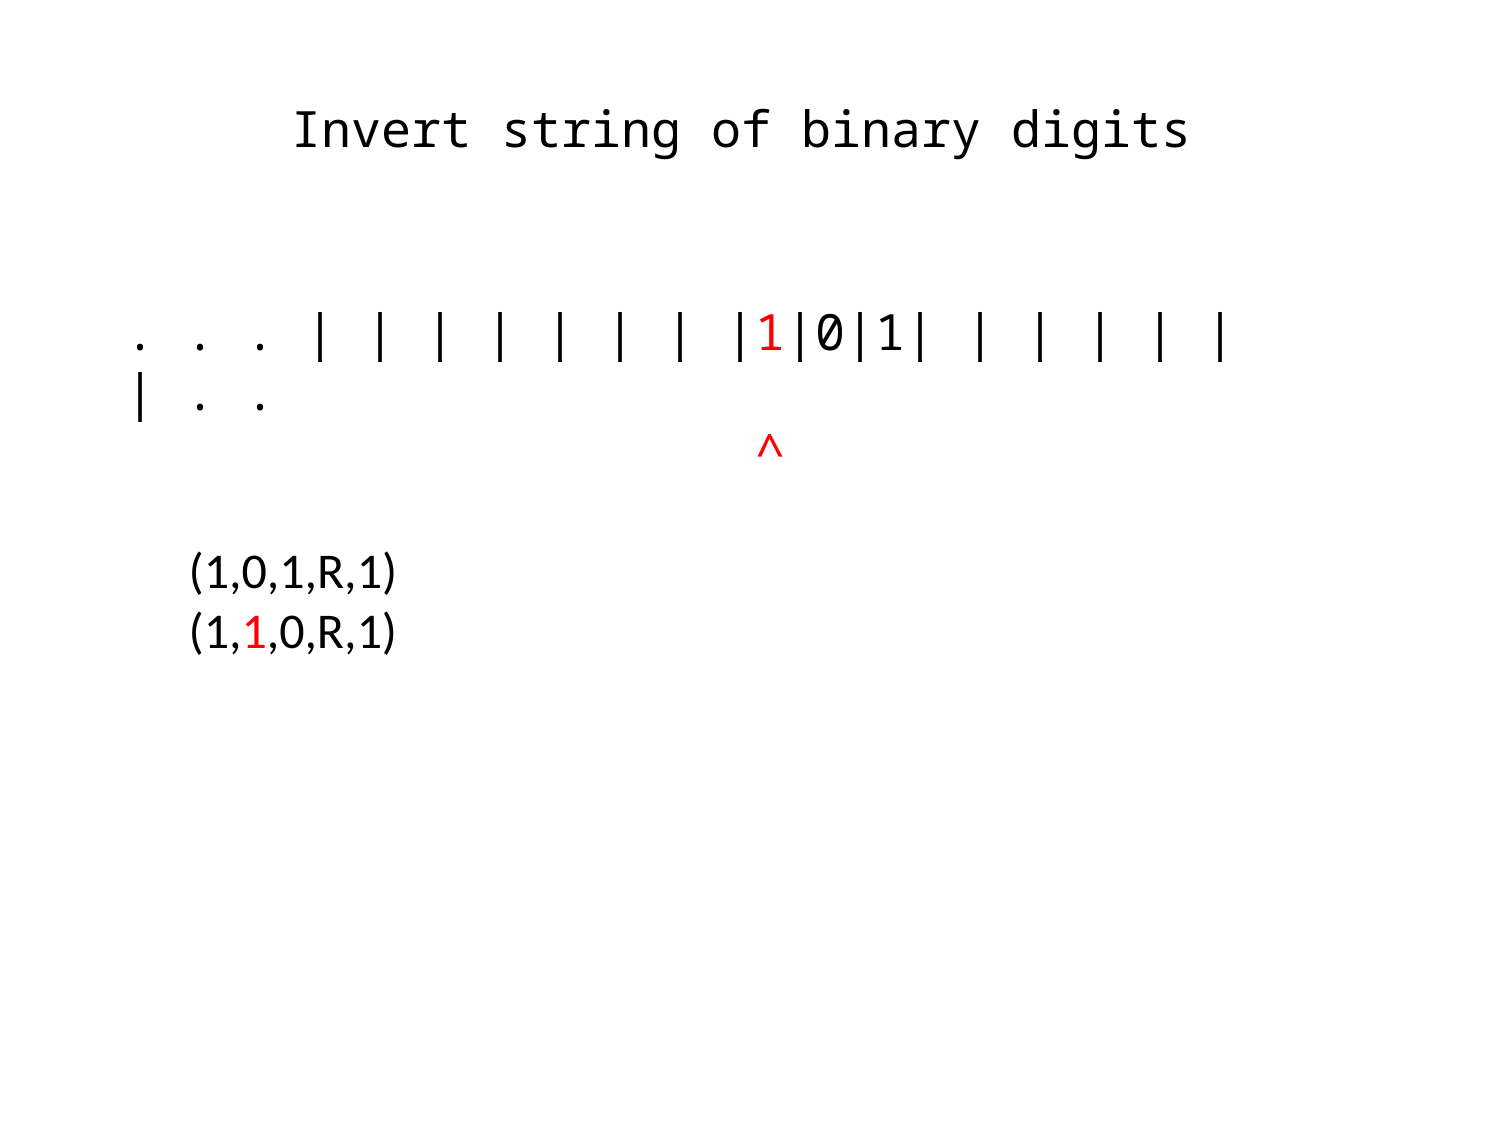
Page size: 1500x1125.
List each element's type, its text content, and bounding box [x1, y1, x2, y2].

text_box (1,0,1,R,1) (1,1,0,R,1) [173, 531, 576, 666]
text_box Invert string of binary digits [231, 89, 1252, 165]
text_box . . . | | | | | | | |1|0|1| | | | | | | . . ^ [110, 293, 1310, 534]
